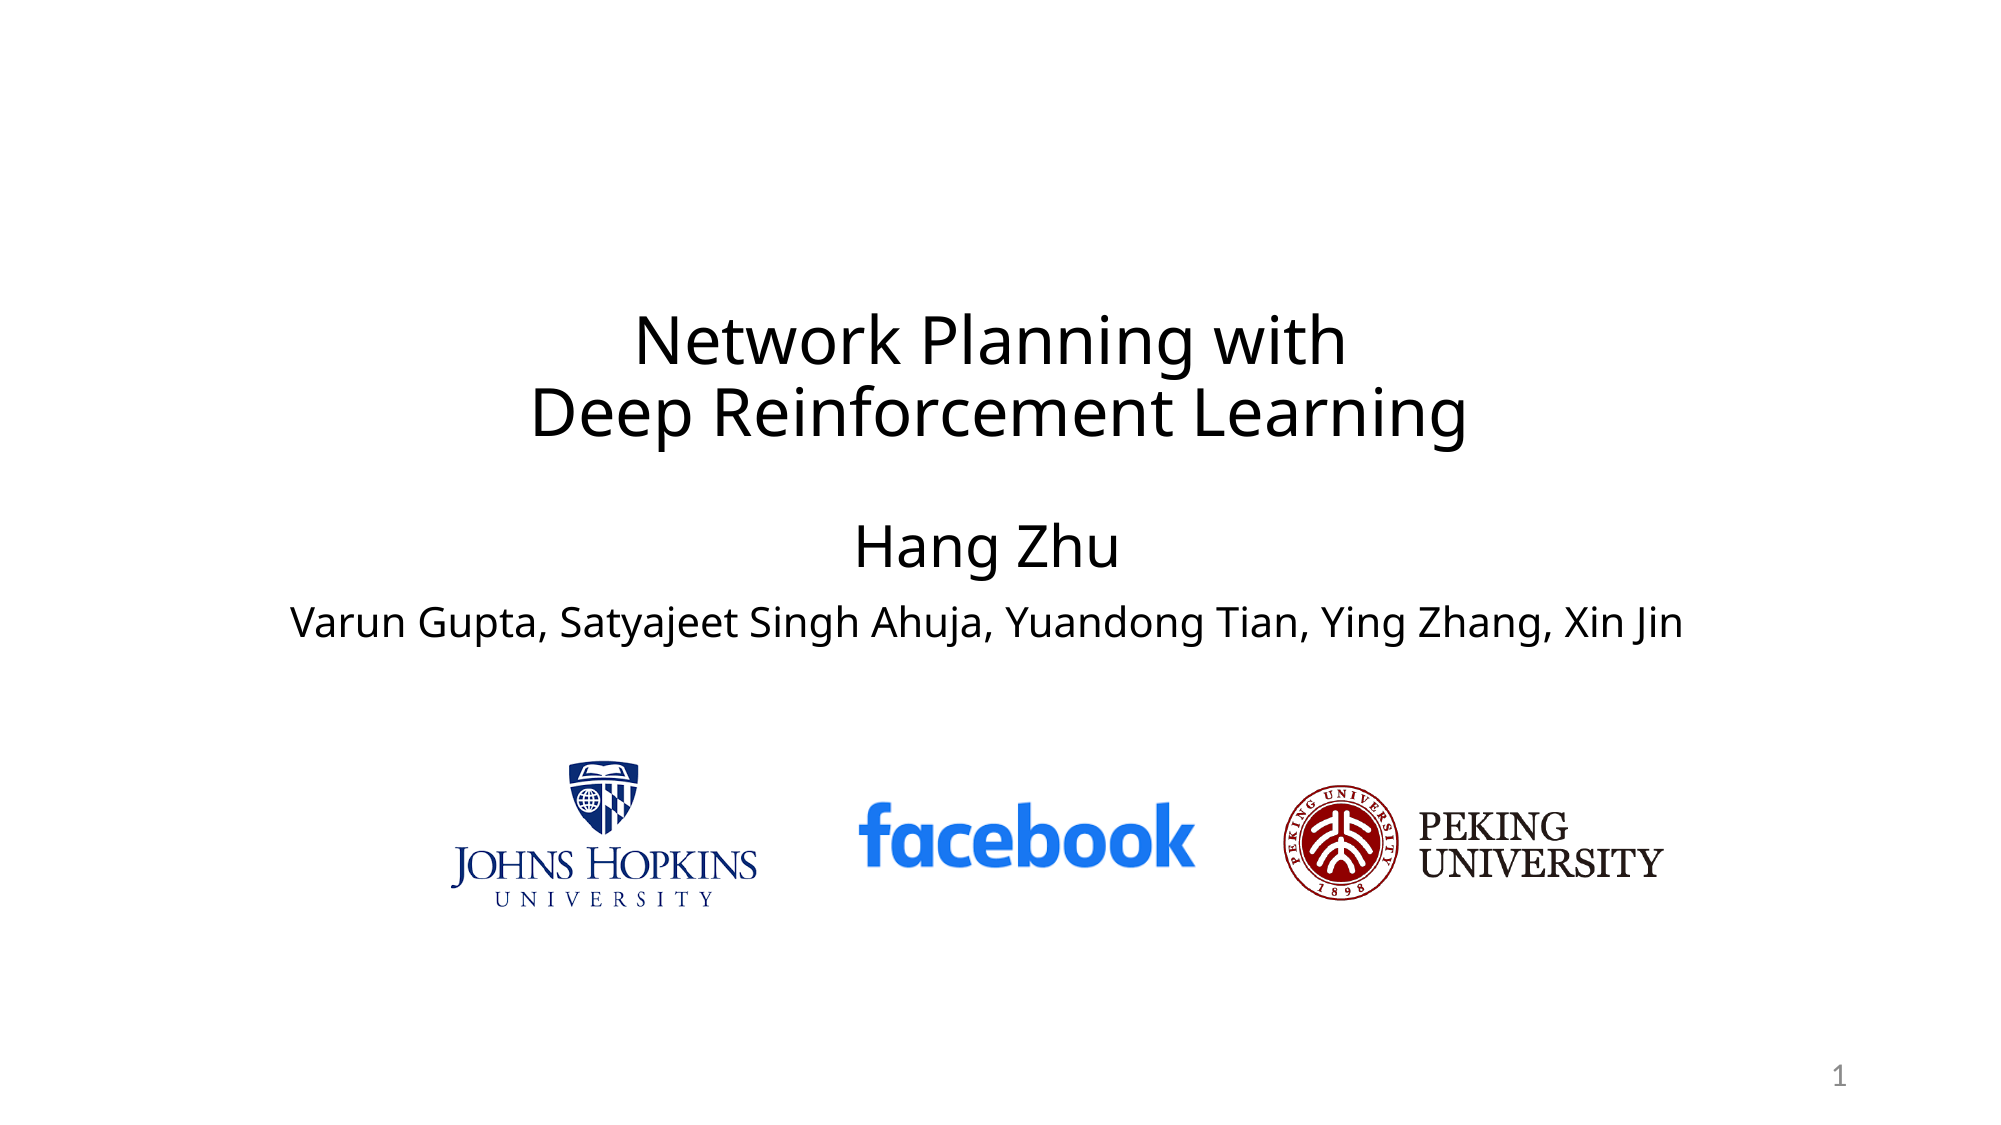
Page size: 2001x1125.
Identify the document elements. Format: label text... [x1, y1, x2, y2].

picture [816, 760, 1237, 909]
subtitle Hang Zhu Varun Gupta, Satyajeet Singh Ahuja, Yuandong Tian, Ying Zhang, Xin Jin [237, 510, 1738, 782]
slide_number 1 [1412, 1042, 1863, 1103]
picture [1277, 781, 1669, 904]
picture [449, 758, 758, 909]
title Network Planning with Deep Reinforcement Learning [249, 66, 1750, 459]
